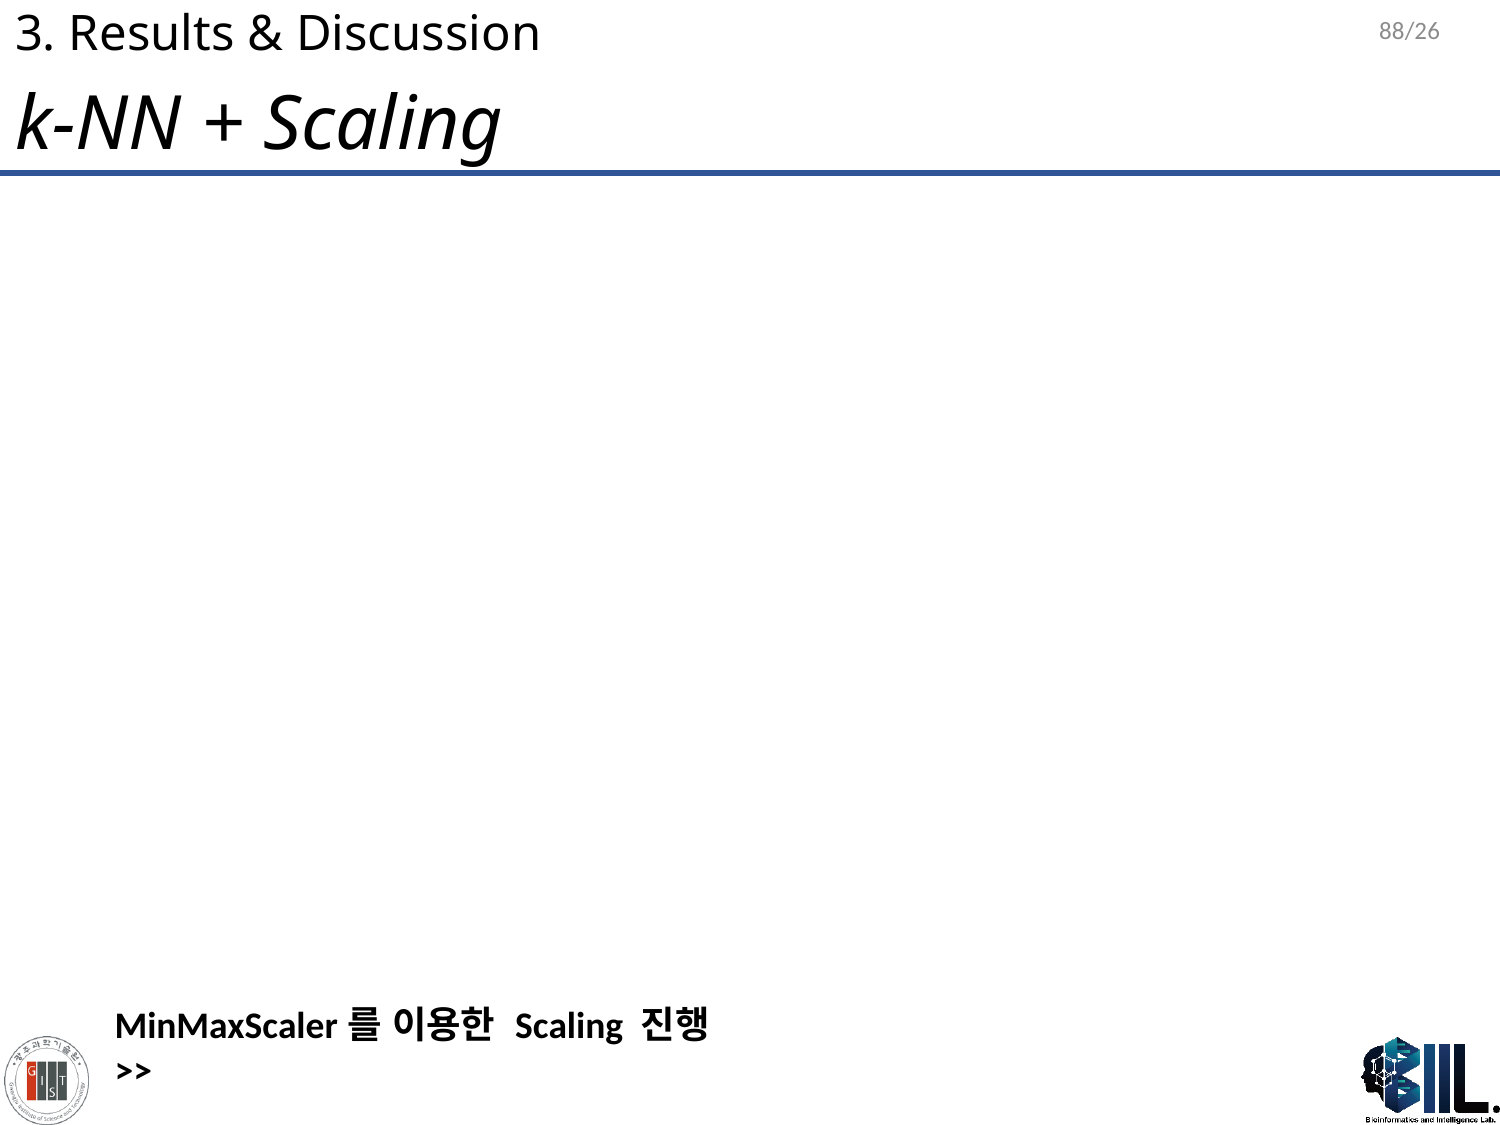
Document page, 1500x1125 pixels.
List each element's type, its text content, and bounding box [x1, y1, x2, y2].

slide_number 88/26 [1117, 0, 1455, 60]
picture [4, 1036, 89, 1125]
picture [1361, 1099, 1500, 1125]
text_box MinMaxScaler를 이용한 Scaling 진행 >> [99, 993, 1500, 1099]
title 3. Results & Discussion [0, 0, 602, 68]
text_box k-NN + Scaling [0, 68, 1238, 170]
text_box k-NN + Scaling [0, 176, 1238, 183]
